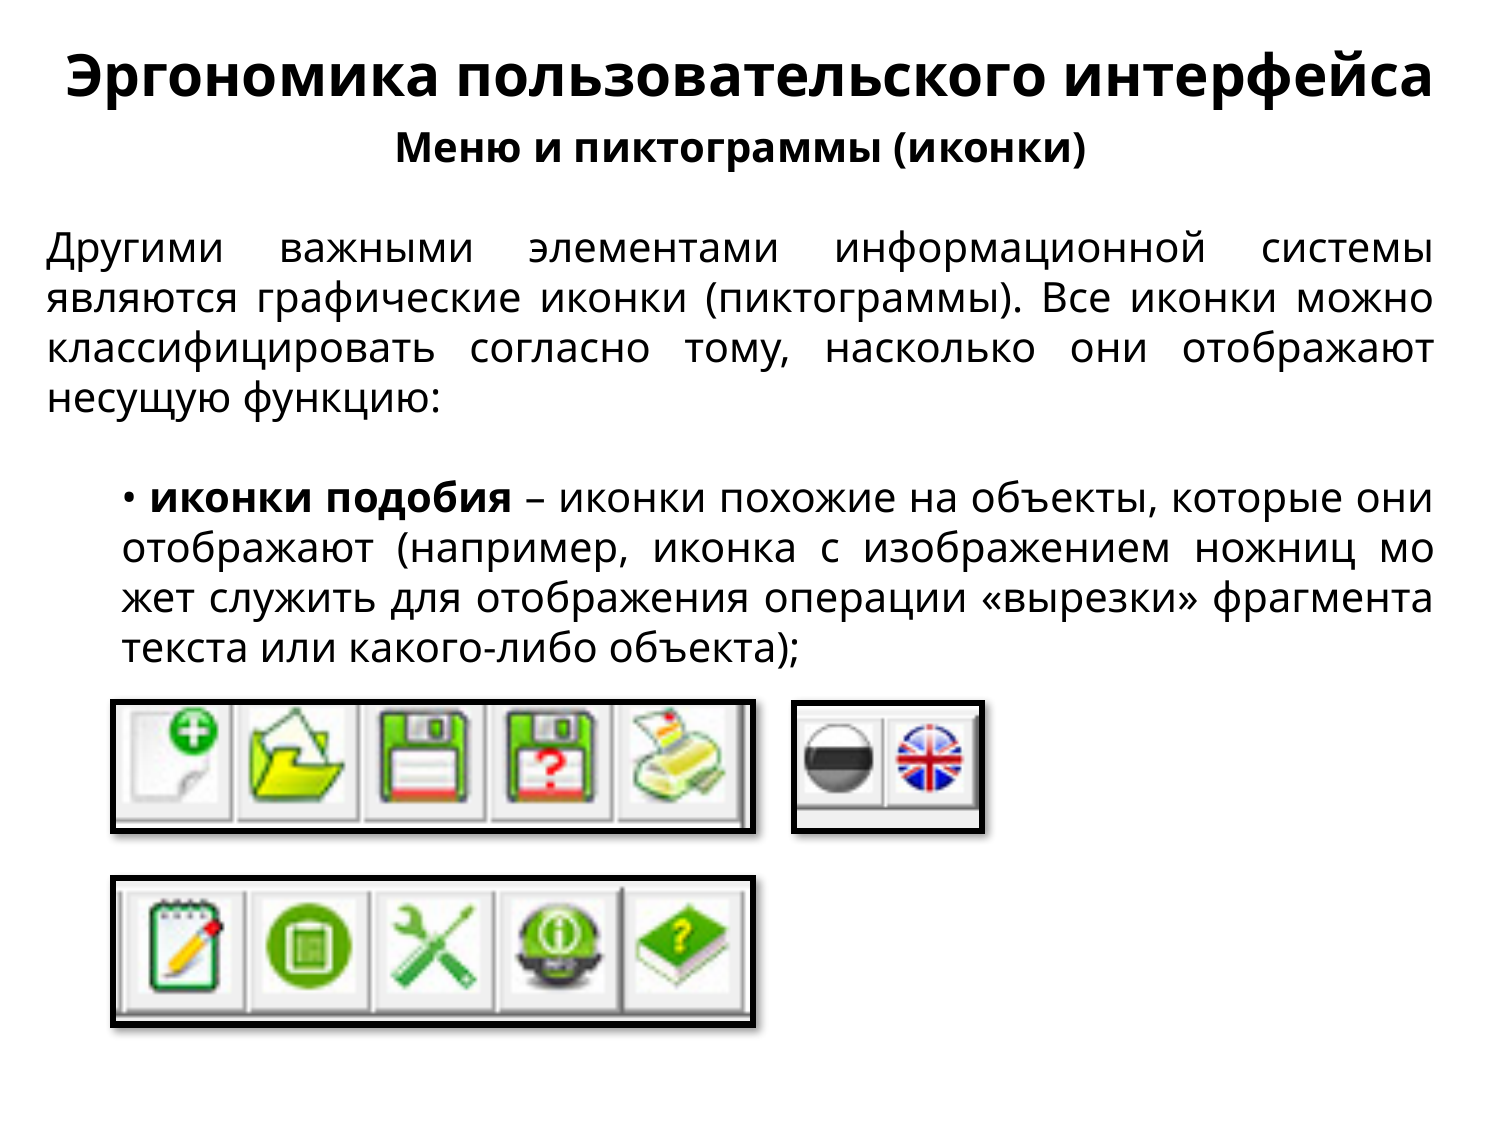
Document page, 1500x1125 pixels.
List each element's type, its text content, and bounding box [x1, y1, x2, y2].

picture [115, 704, 751, 829]
picture [796, 705, 980, 829]
picture [115, 881, 751, 1022]
text_box Эргономика пользовательского интерфейса [17, 30, 1483, 116]
text_box Меню и пиктограммы (иконки) Другими важными элементами информационной системы являются графические иконки (пиктограммы). Все иконки можно классифицировать согласно тому, насколько они ото­бражают несущую функцию: • иконки подобия – иконки похожие на объекты, которые они отображают (например, иконка с изображением ножниц мо­жет служить для отображения операции «вырезки» фрагмента текста или какого-либо объекта); [31, 113, 1450, 679]
